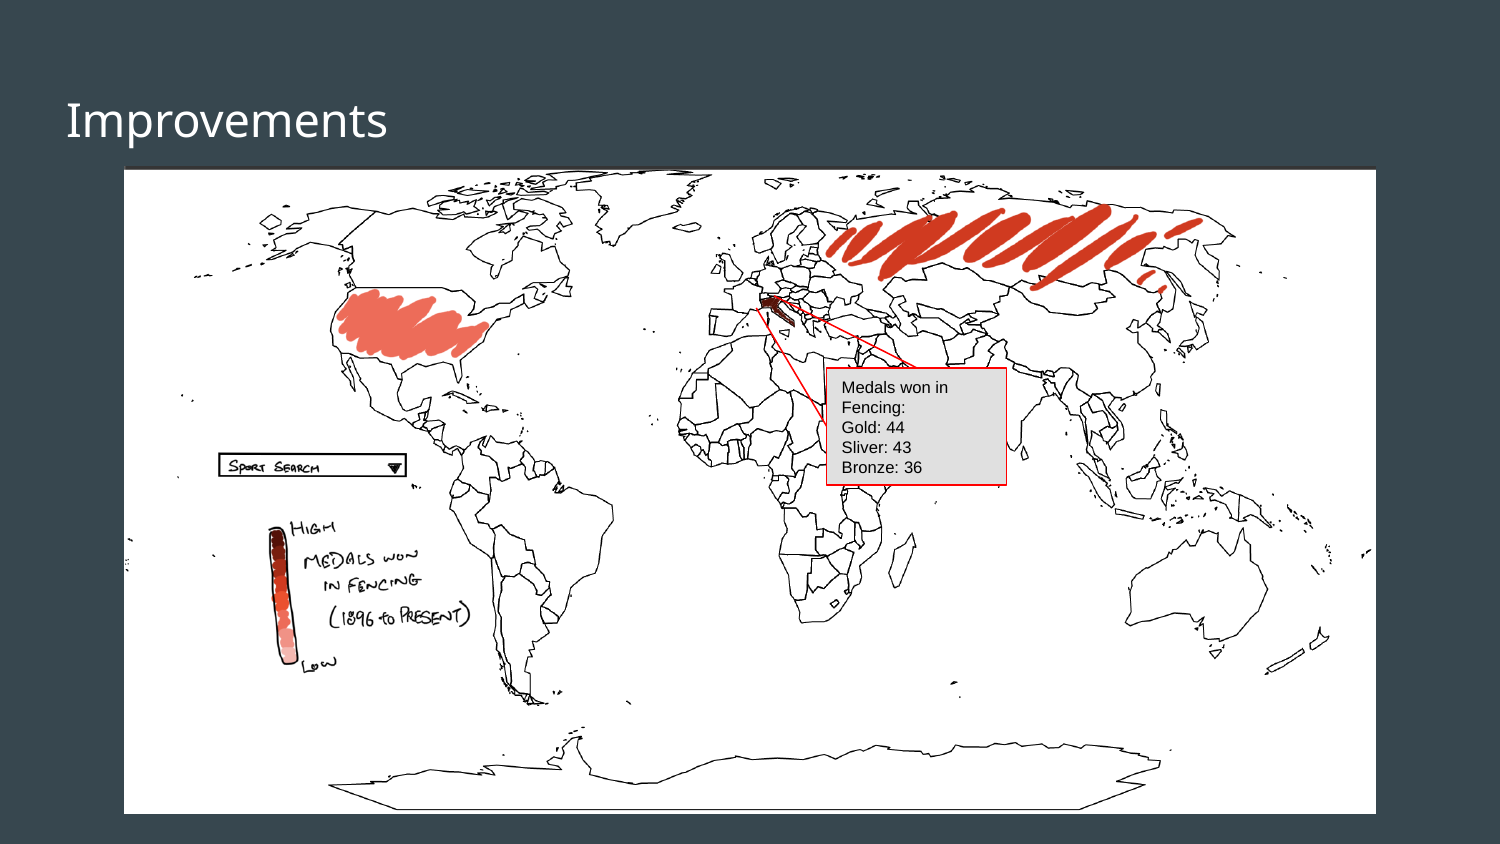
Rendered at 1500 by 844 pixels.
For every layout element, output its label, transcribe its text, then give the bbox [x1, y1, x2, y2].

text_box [755, 307, 827, 427]
picture [124, 166, 1376, 815]
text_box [773, 295, 917, 368]
title Improvements [51, 72, 1449, 167]
